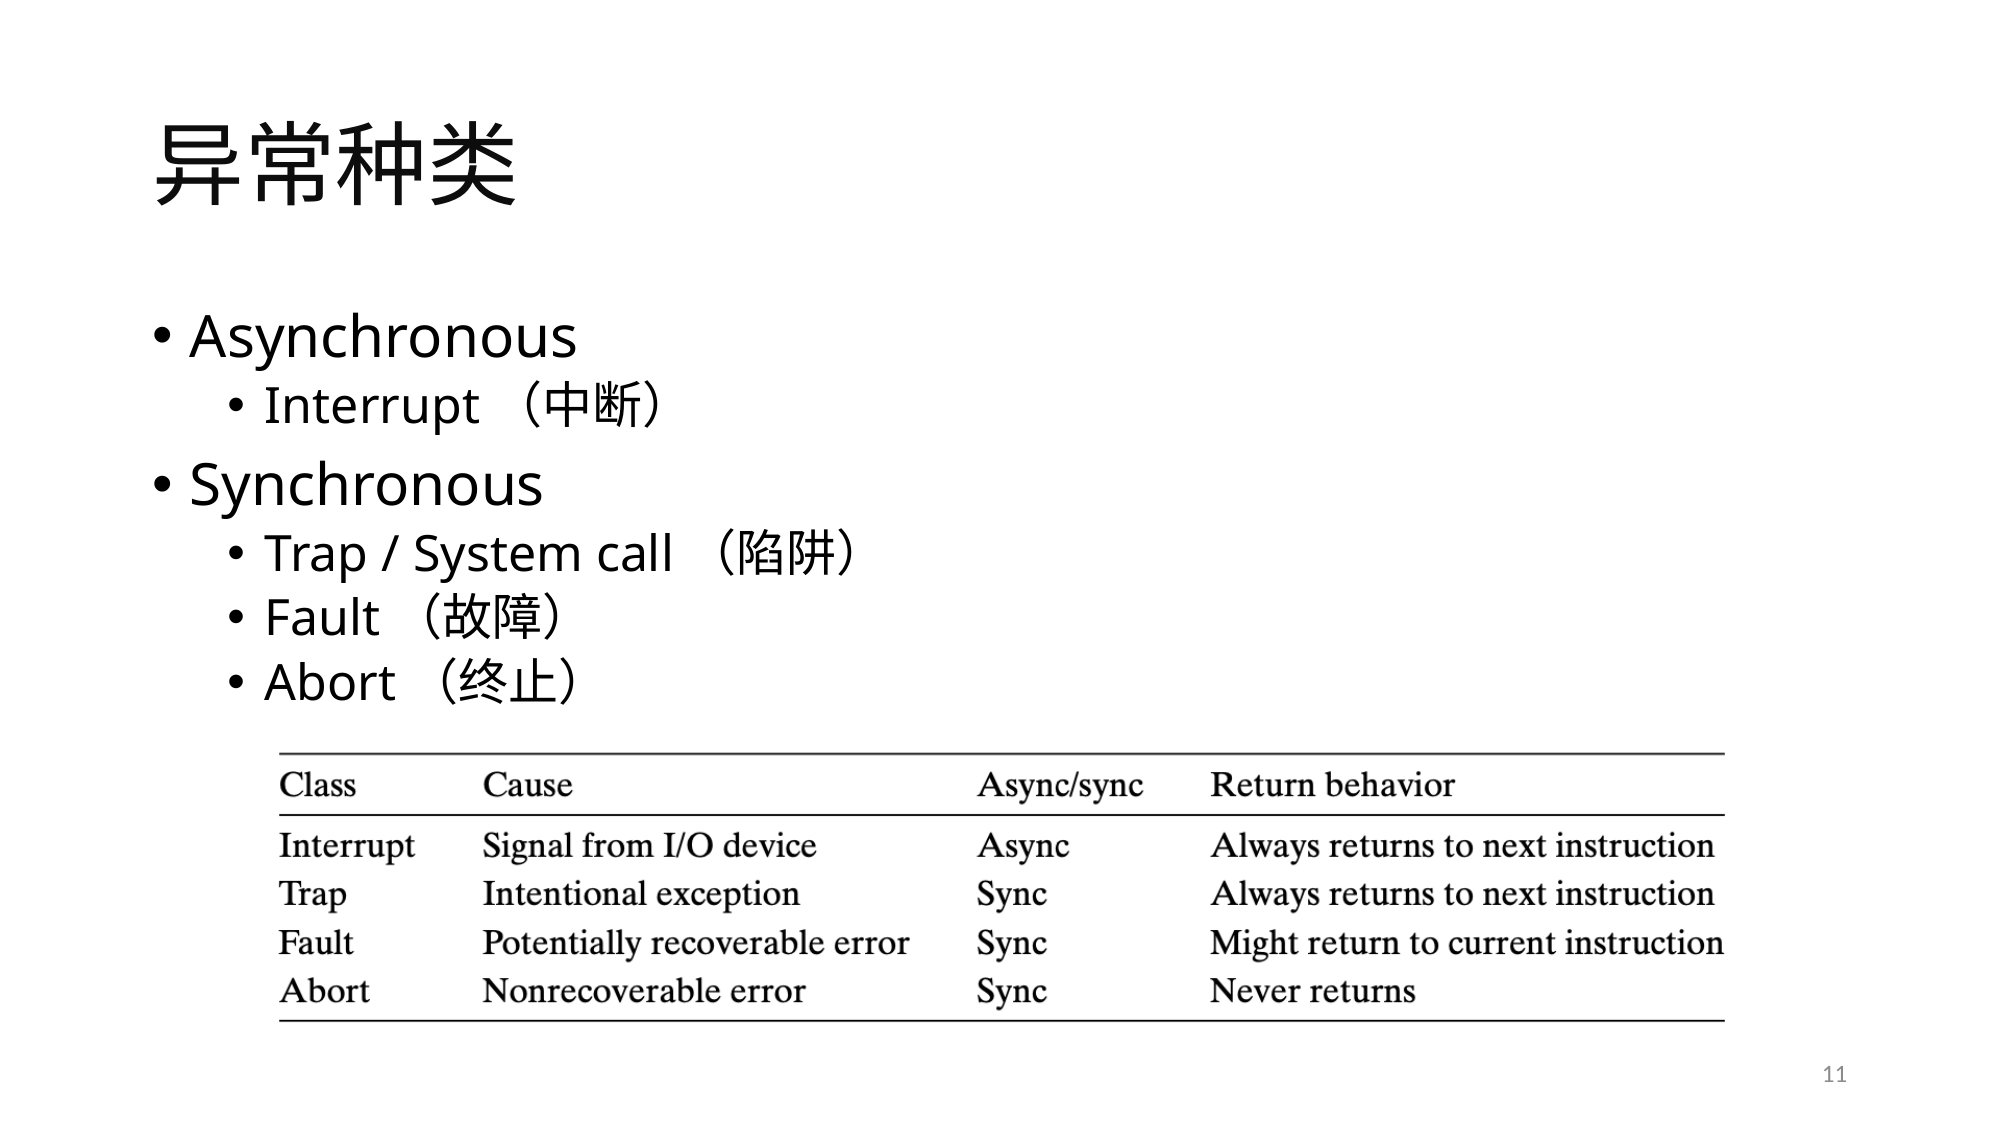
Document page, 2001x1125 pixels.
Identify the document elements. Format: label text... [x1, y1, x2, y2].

list Asynchronous Interrupt（中断） Synchronous Trap / System call（陷阱） Fault（故障） Abort（终止） [137, 299, 1863, 1014]
title 异常种类 [137, 59, 1863, 278]
picture [248, 723, 1752, 1043]
slide_number 11 [1412, 1042, 1863, 1103]
